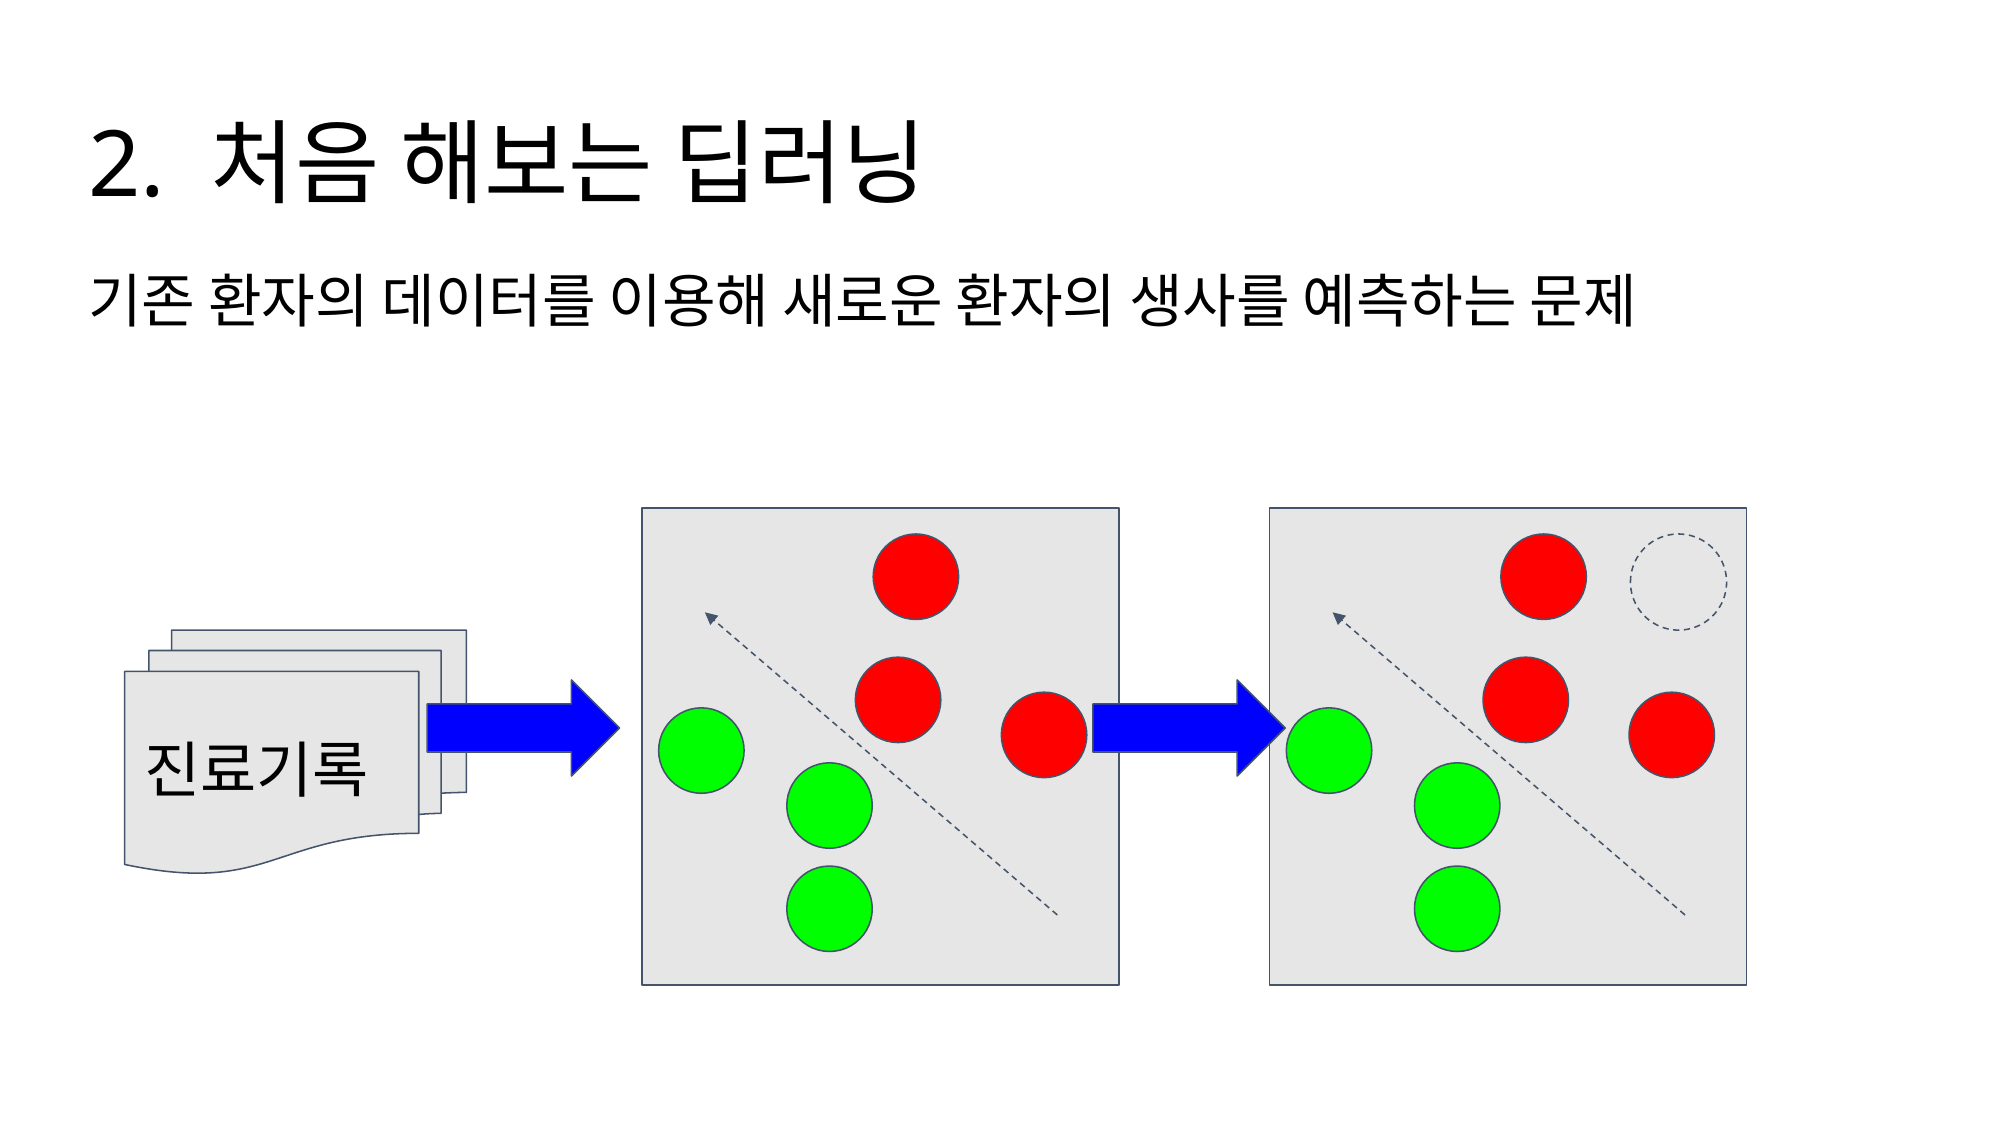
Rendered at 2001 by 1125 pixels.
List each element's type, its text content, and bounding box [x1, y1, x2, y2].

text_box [1269, 507, 1747, 985]
text_box [1119, 679, 1269, 777]
text_box [427, 679, 620, 777]
title 2. 처음 해보는 딥러닝 [68, 97, 1932, 223]
text_box 진료기록 [124, 630, 467, 874]
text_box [641, 507, 1119, 985]
list 기존 환자의 데이터를 이용해 새로운 환자의 생사를 예측하는 문제 [68, 252, 1932, 445]
